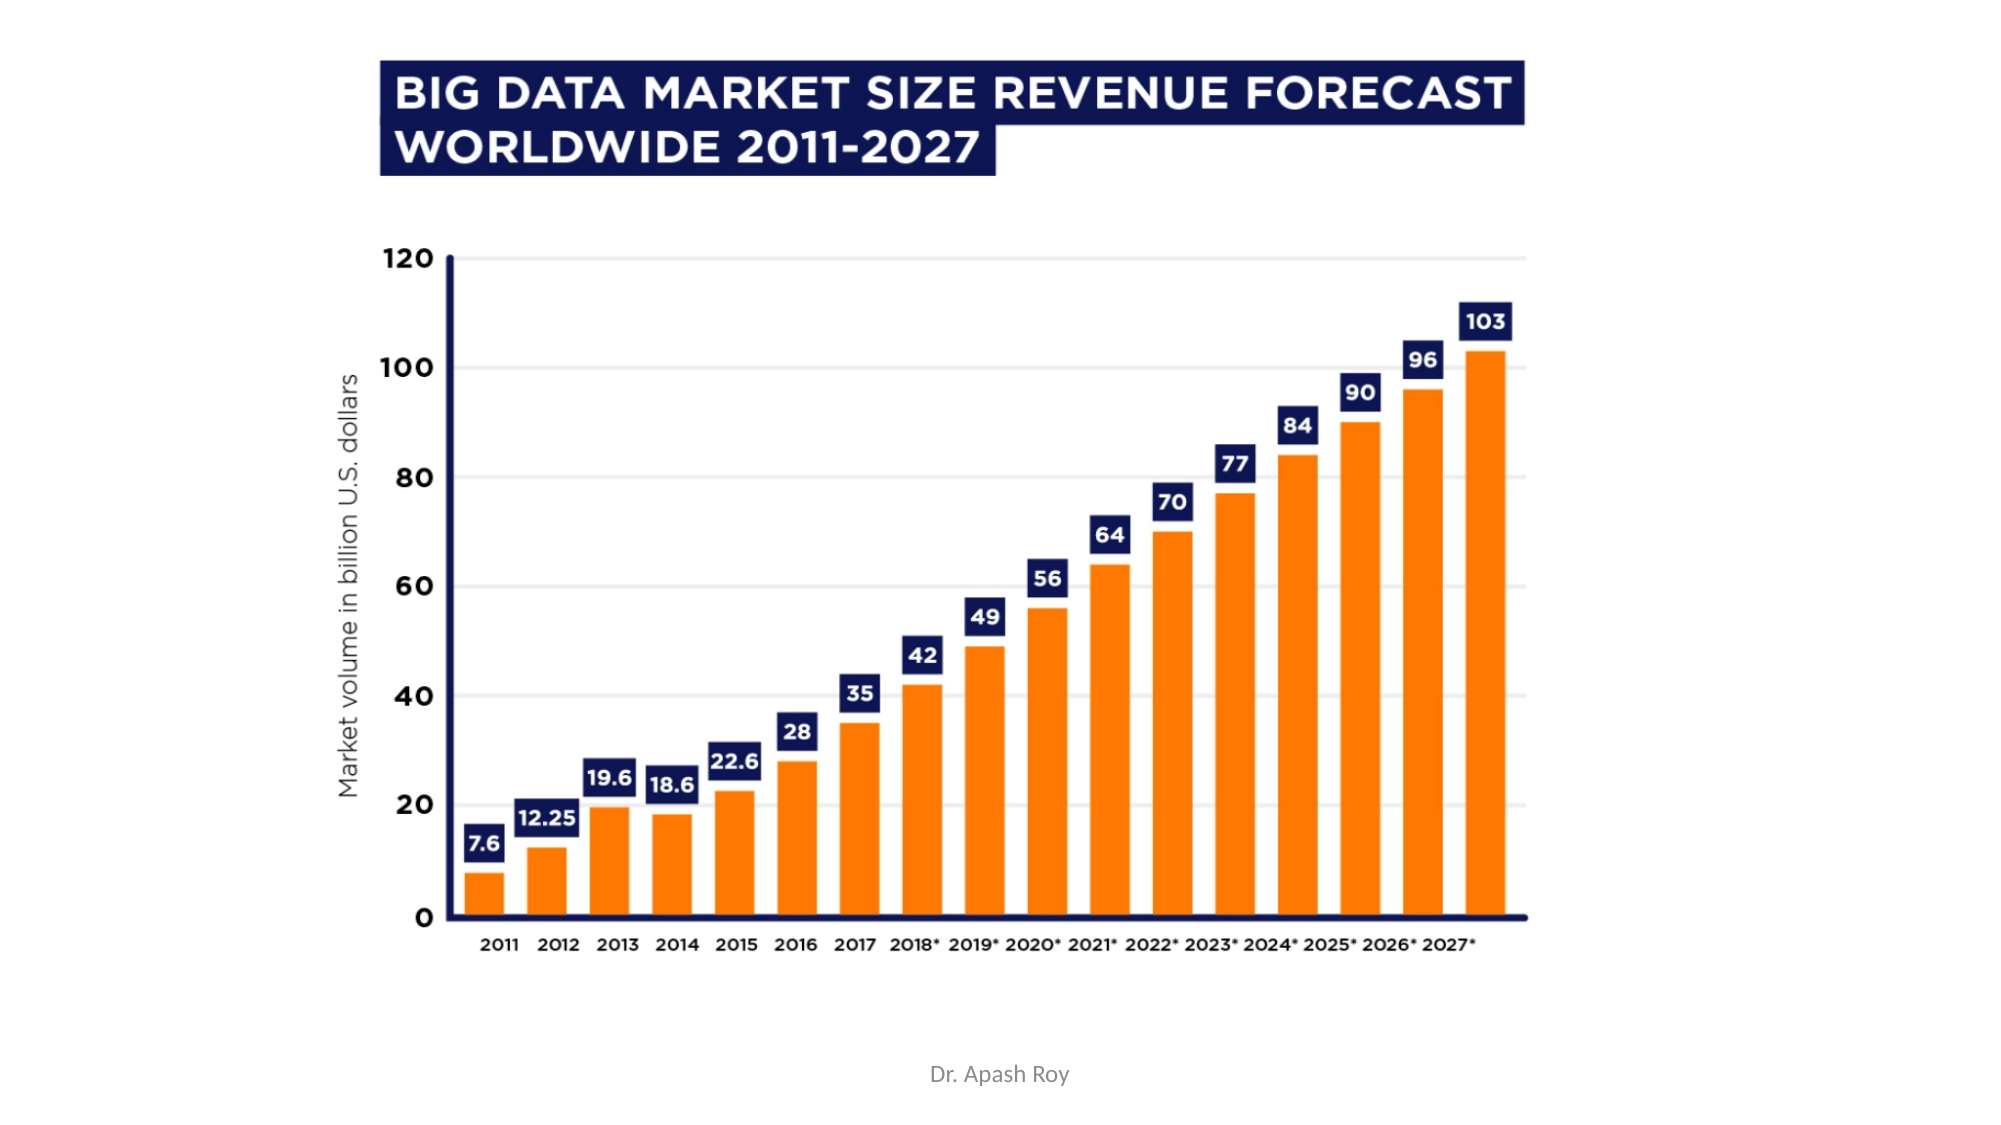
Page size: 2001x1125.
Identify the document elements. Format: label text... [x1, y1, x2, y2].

footer Dr. Apash Roy [662, 1042, 1338, 1103]
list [137, 46, 1761, 970]
